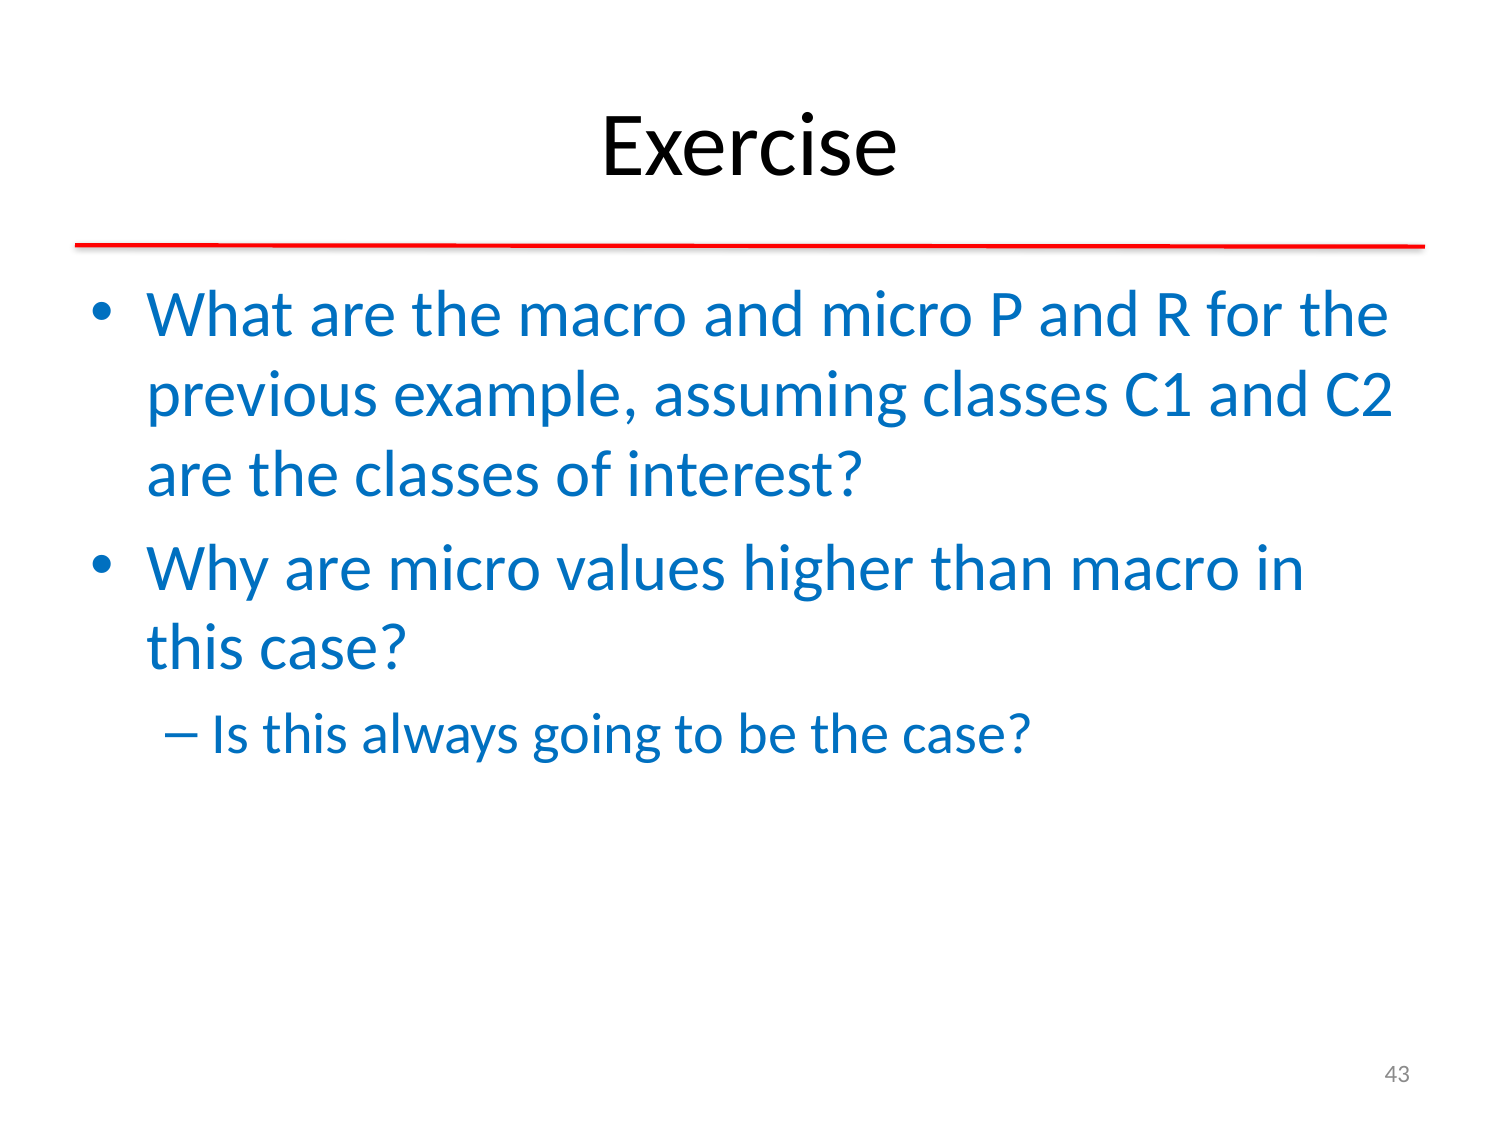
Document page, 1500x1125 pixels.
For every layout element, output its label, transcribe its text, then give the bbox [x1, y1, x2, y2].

title Exercise [75, 45, 1425, 233]
list What are the macro and micro P and R for the previous example, assuming classes C1 and C2 are the classes of interest? Why are micro values higher than macro in this case? Is this always going to be the case? [75, 262, 1425, 1005]
slide_number 43 [1074, 1042, 1425, 1103]
